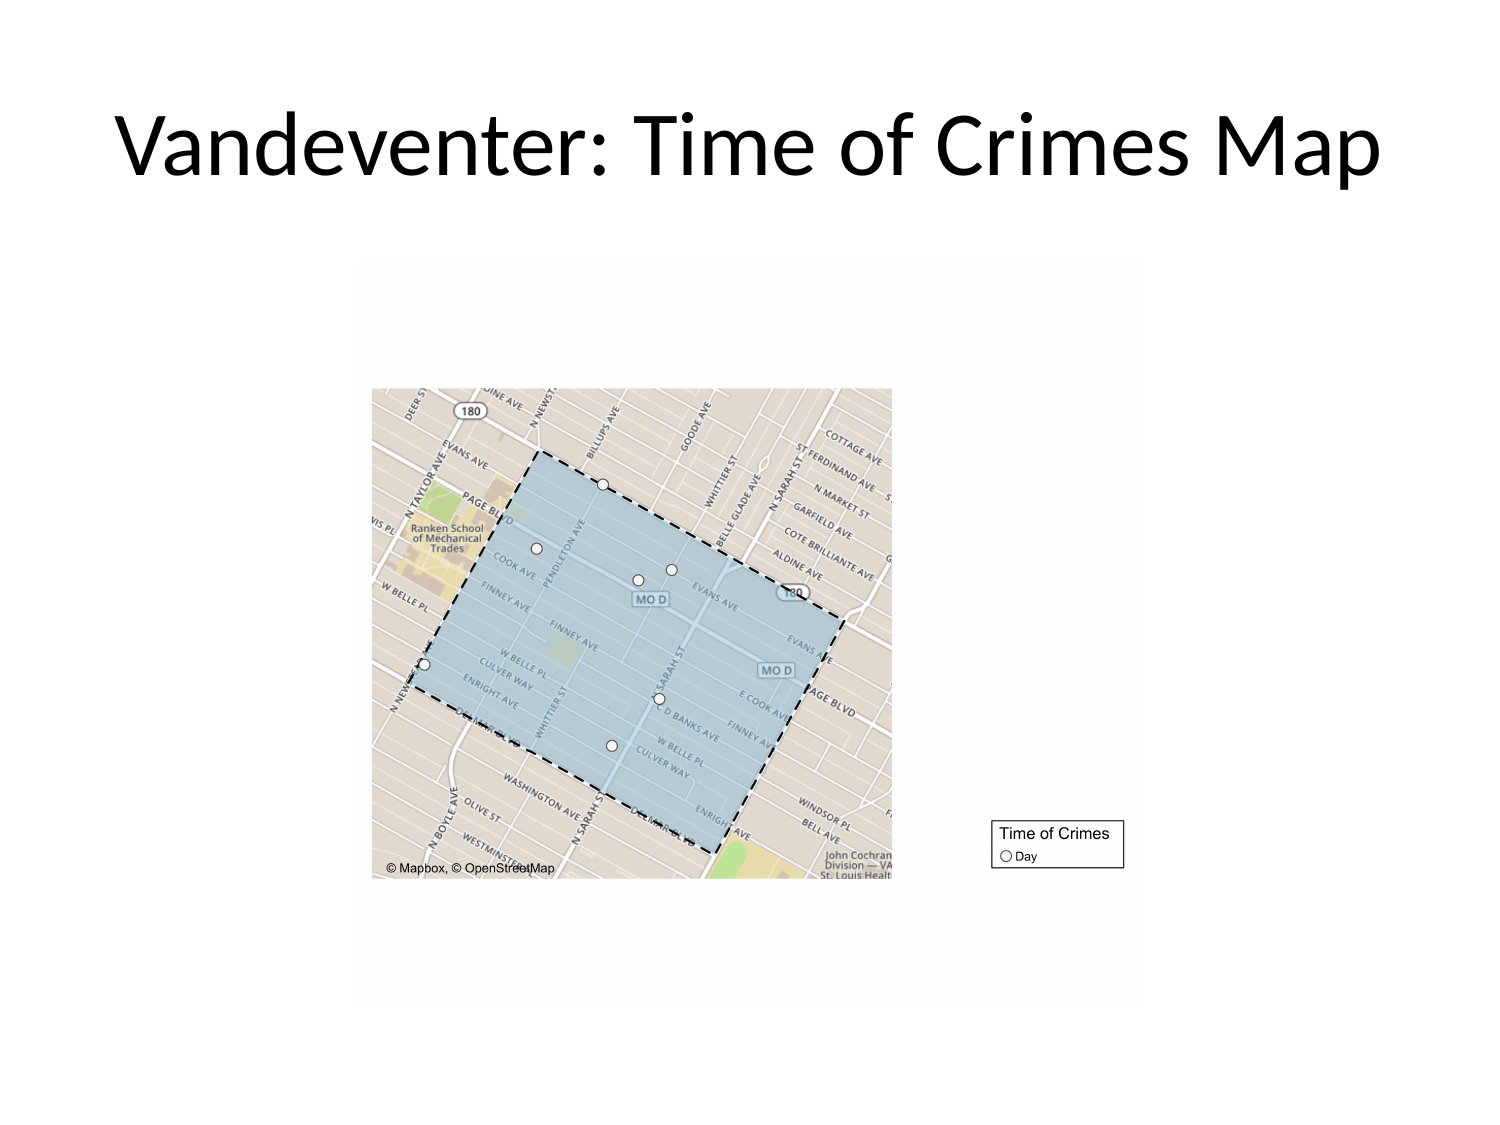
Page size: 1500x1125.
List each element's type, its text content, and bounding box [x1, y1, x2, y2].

title Vandeventer: Time of Crimes Map [75, 45, 1425, 233]
picture [356, 262, 1144, 1005]
